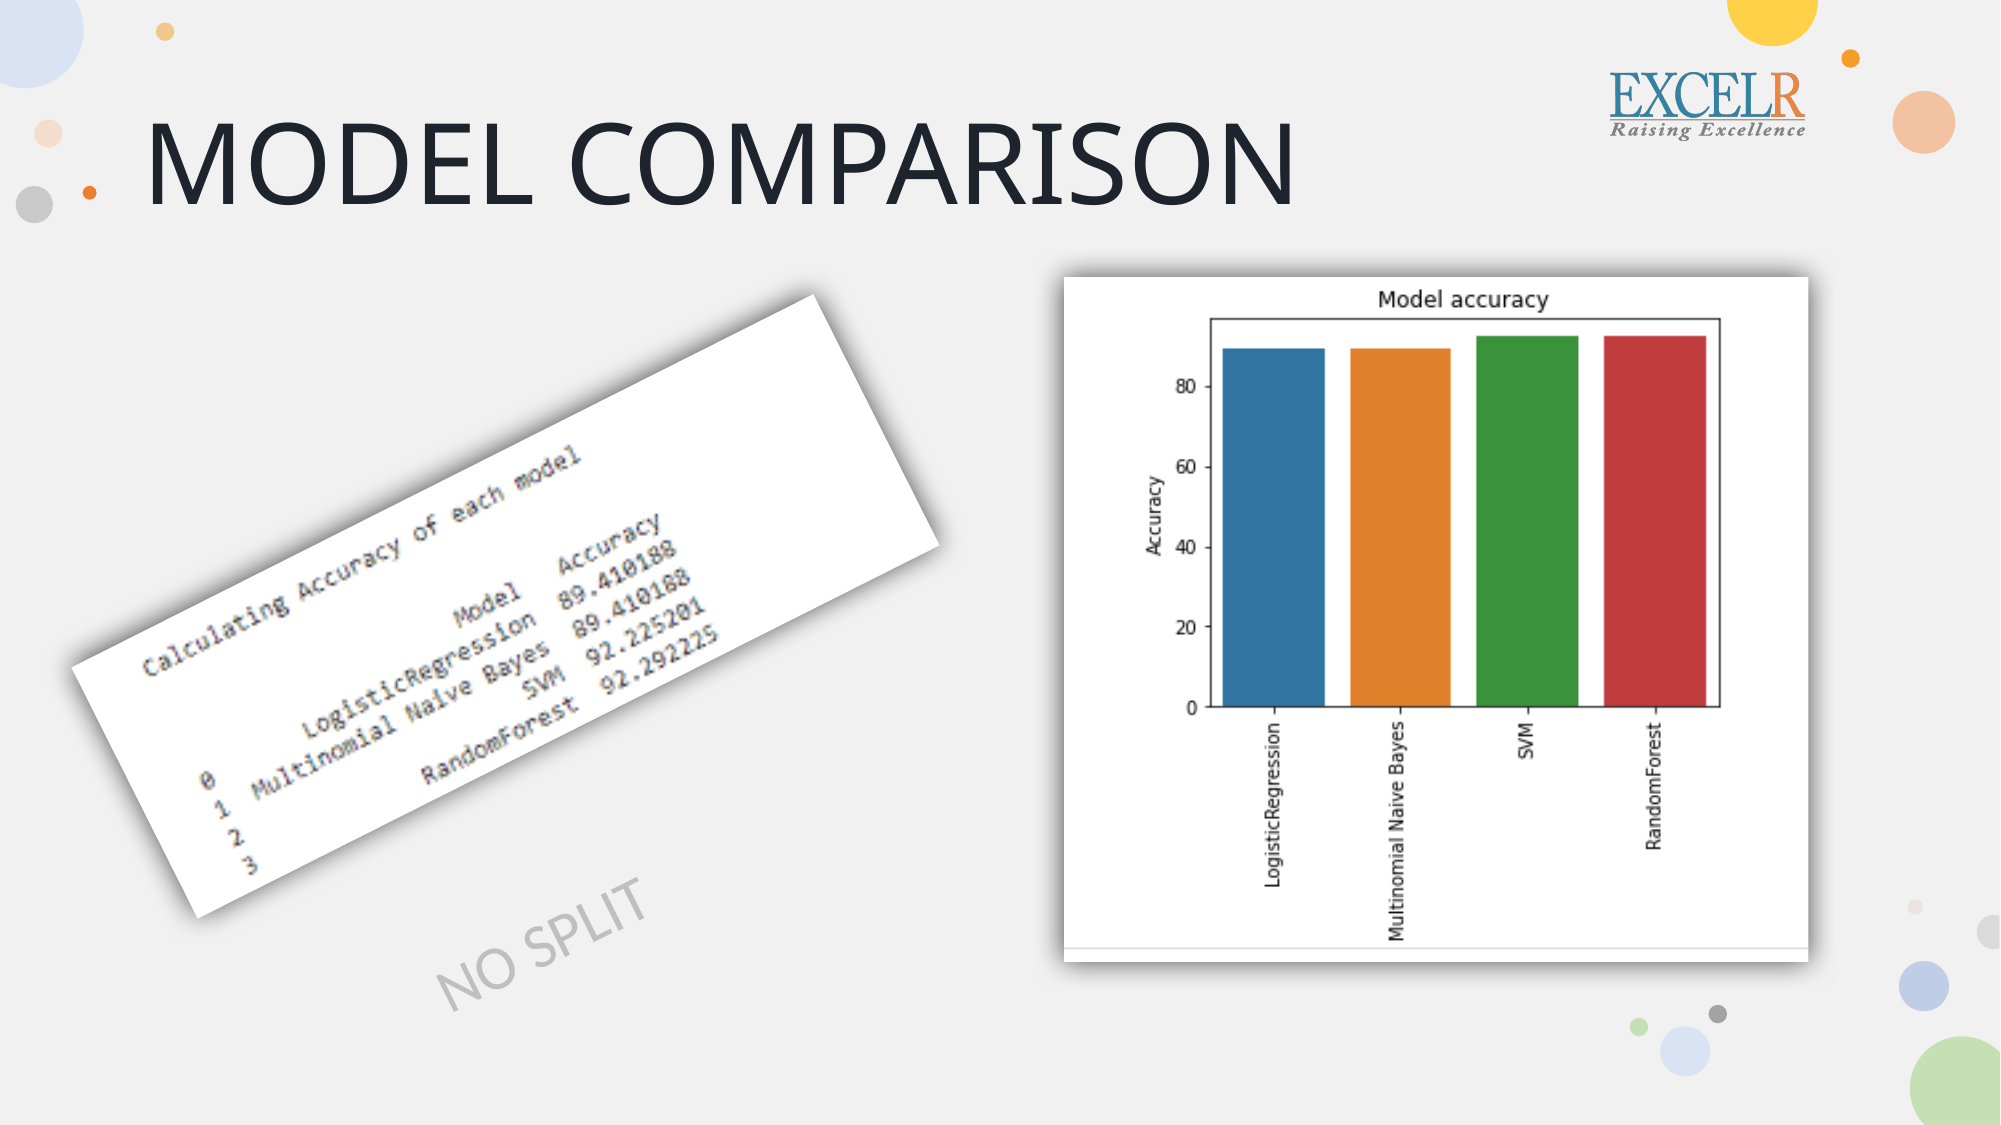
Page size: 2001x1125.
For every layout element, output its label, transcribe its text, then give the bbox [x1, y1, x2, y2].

picture [1609, 72, 1805, 141]
picture [71, 294, 940, 919]
title MODEL COMPARISON [127, 59, 1877, 278]
text_box NO SPLIT [406, 750, 863, 1039]
picture [1064, 277, 1809, 962]
